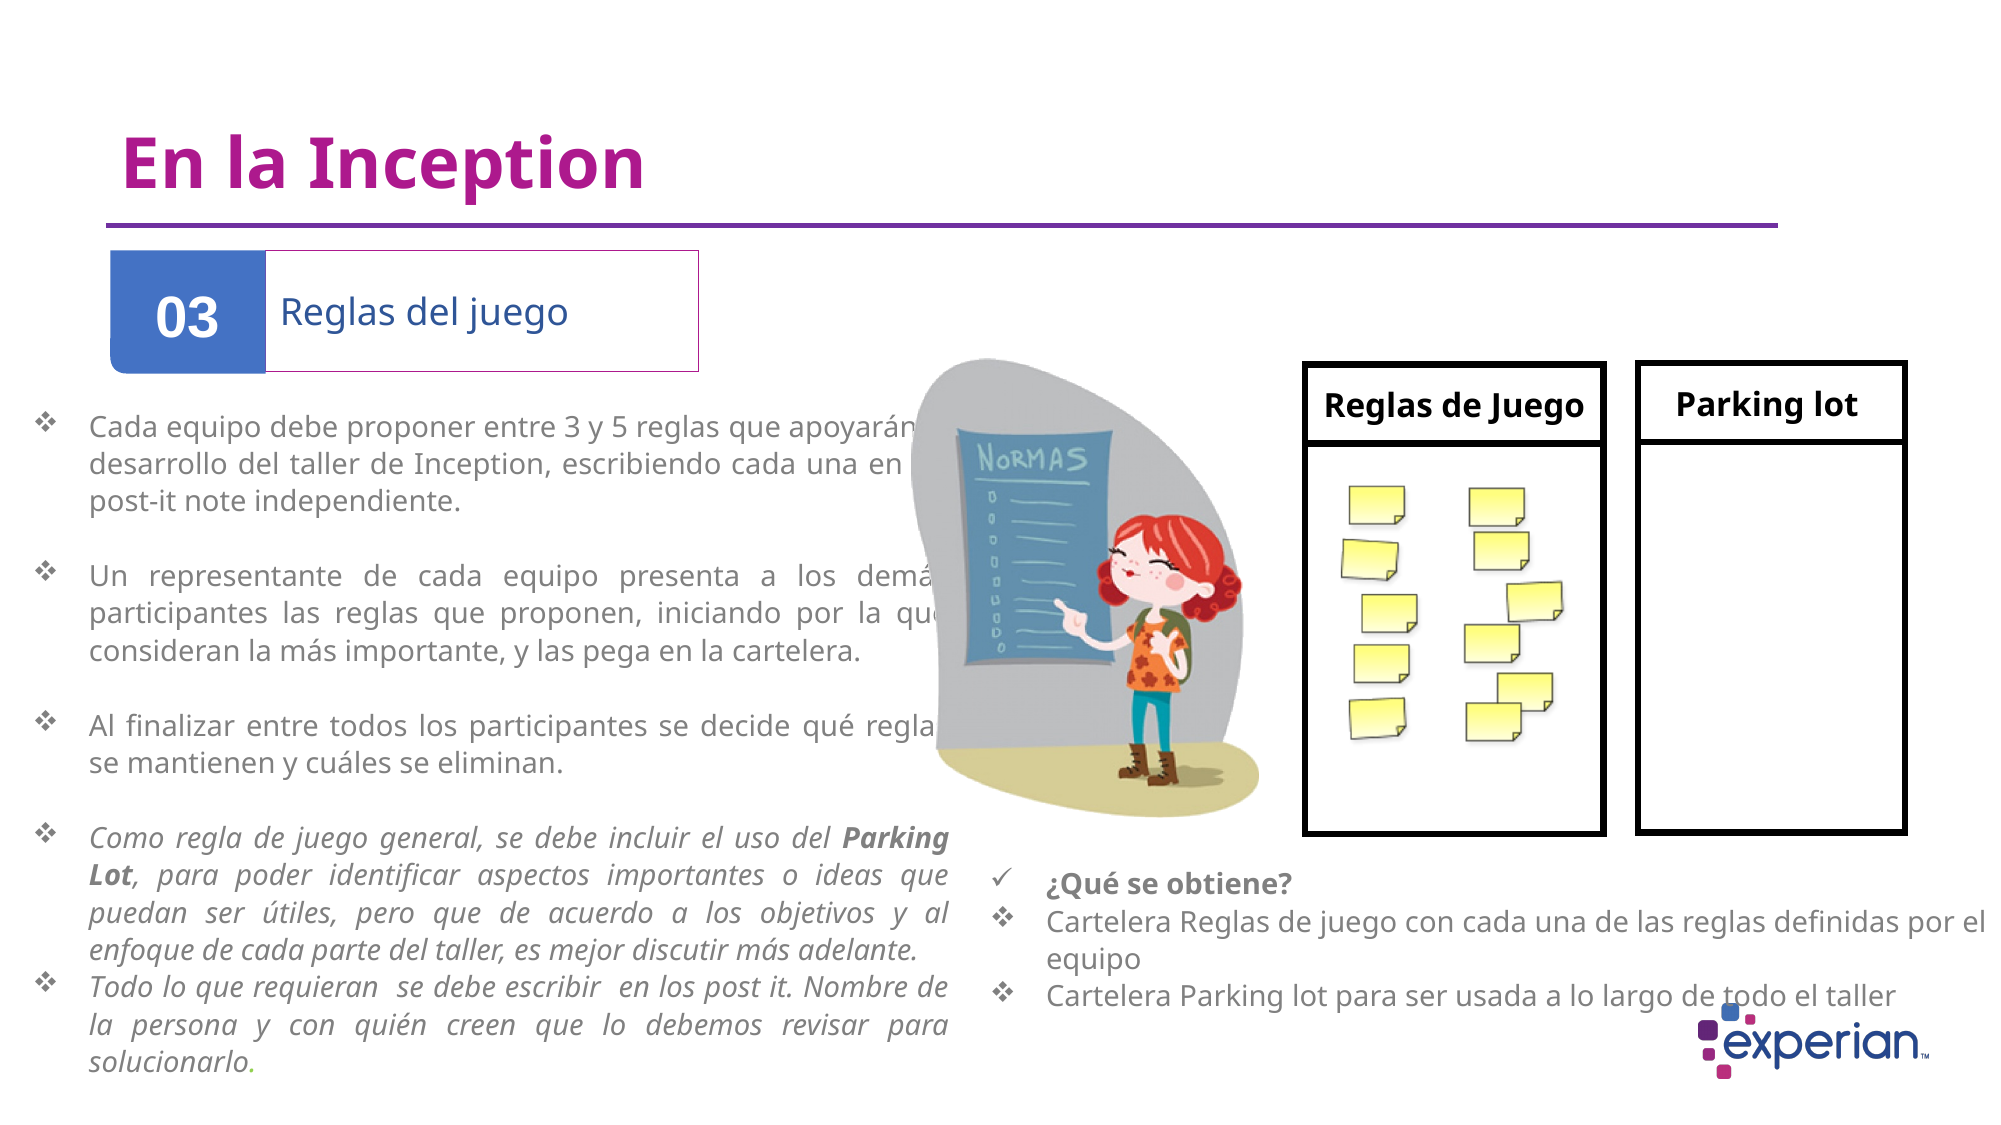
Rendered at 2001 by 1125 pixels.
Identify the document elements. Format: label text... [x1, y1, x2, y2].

picture [1436, 471, 1574, 782]
text_box Parking lot [1637, 375, 1906, 431]
picture [1698, 1021, 1929, 1079]
text_box Reglas del juego [267, 250, 699, 372]
picture [911, 358, 1259, 818]
text_box [1637, 431, 1906, 443]
text_box 03 [110, 252, 266, 376]
text_box ¿Qué se obtiene? Cartelera Reglas de juego con cada una de las reglas definidas por el equipo Cartelera Parking lot para ser usada a lo largo de todo el taller [975, 855, 2000, 1021]
text_box [1304, 444, 1605, 835]
text_box Cada equipo debe proponer entre 3 y 5 reglas que apoyarán el desarrollo del taller de Inception, escribiendo cada una en un post-it note independiente. Un representante de cada equipo presenta a los demás participantes las reglas que proponen, iniciando por la que consideran la más importante, y las pega en la cartelera. Al finalizar entre todos los participantes se decide qué reglas se mantienen y cuáles se eliminan. Como regla de juego general, se debe incluir el uso del Parking Lot, para poder identificar aspectos importantes o ideas que puedan ser útiles, pero que de acuerdo a los objetivos y al enfoque de cada parte del taller, es mejor discutir más adelante. Todo lo que requieran se debe escribir en los post it. Nombre de la persona y con quién creen que lo debemos revisar para solucionarlo. [17, 398, 965, 1125]
text_box En la Inception [105, 119, 1656, 212]
text_box [1304, 363, 1605, 444]
picture [1330, 470, 1429, 751]
text_box Reglas de Juego [1305, 377, 1604, 432]
text_box [1637, 362, 1906, 375]
text_box [1637, 443, 1906, 834]
text_box [109, 249, 267, 375]
